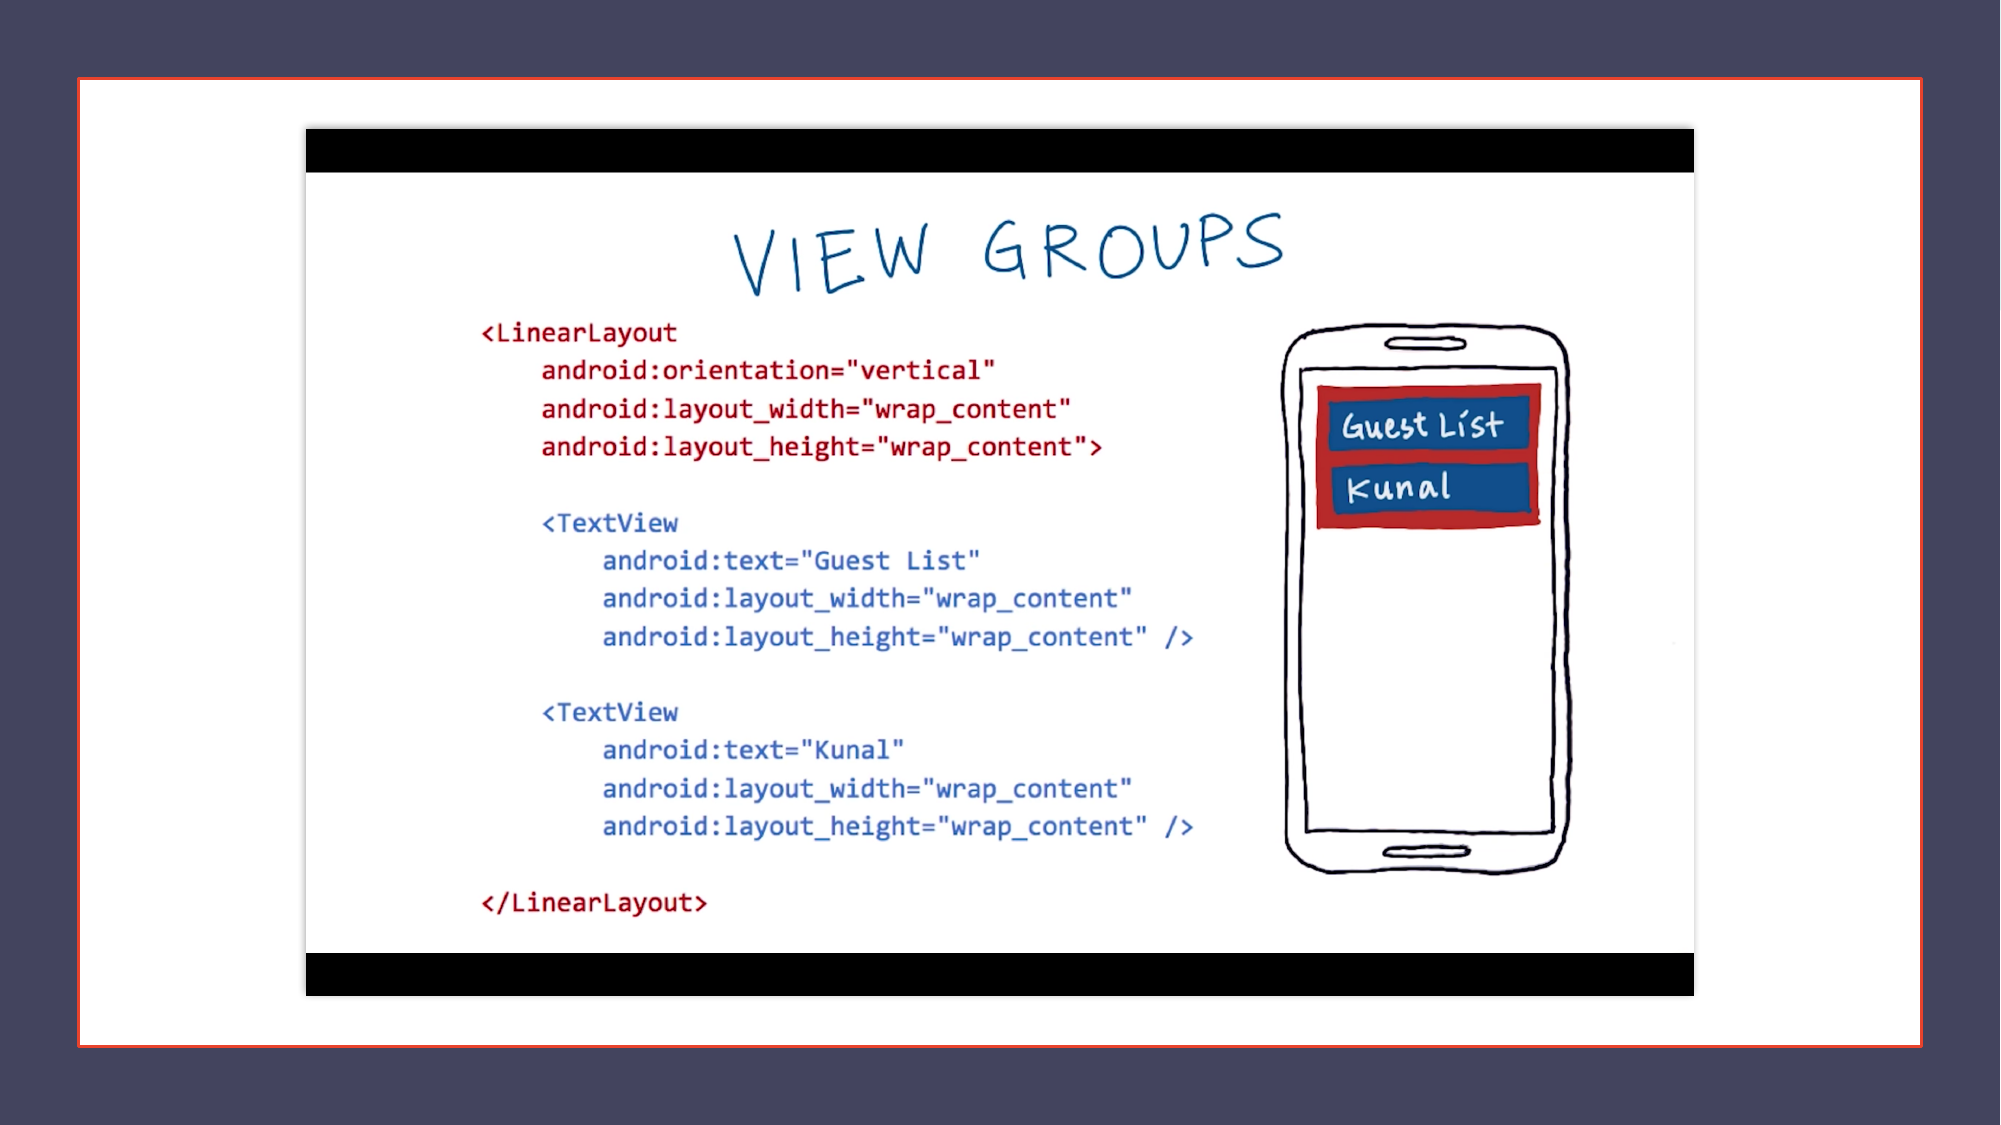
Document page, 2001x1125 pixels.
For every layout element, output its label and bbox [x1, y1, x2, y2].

text_box [77, 77, 1923, 1048]
text_box [0, 0, 2000, 1125]
list [306, 128, 1694, 997]
